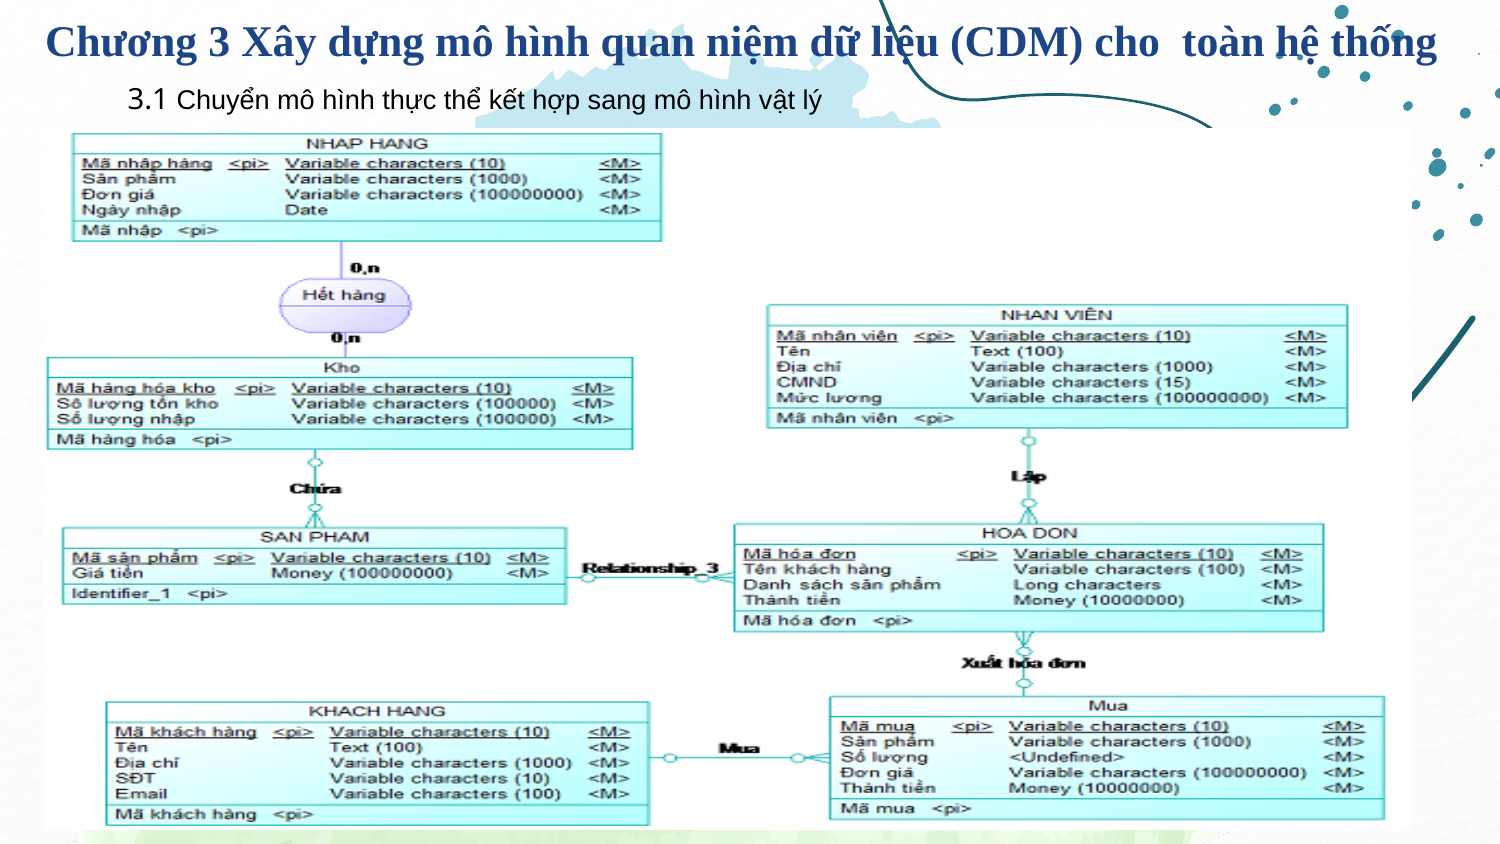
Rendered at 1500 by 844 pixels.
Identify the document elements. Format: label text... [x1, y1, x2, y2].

title Chương 3 Xây dựng mô hình quan niệm dữ liệu (CDM) cho toàn hệ thống [30, 0, 1500, 104]
picture [0, 0, 1500, 844]
text_box 3.1 Chuyển mô hình thực thể kết hợp sang mô hình vật lý [112, 65, 1303, 127]
